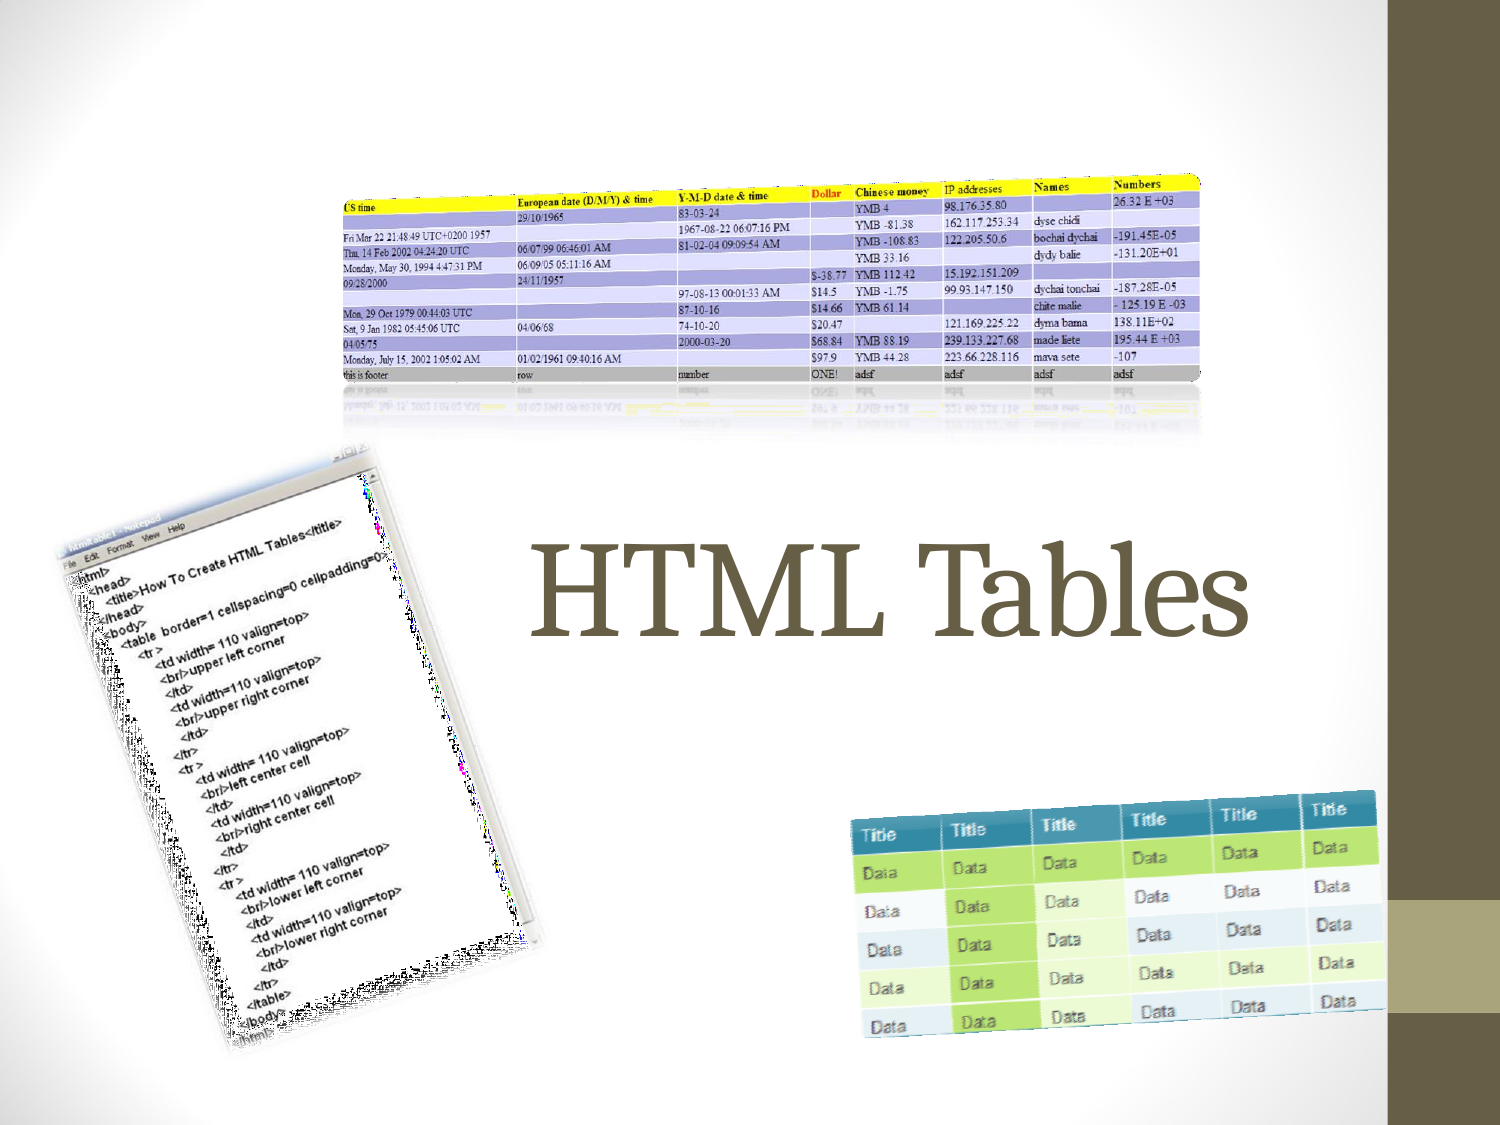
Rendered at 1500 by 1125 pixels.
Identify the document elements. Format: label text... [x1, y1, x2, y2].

picture [0, 0, 1387, 1125]
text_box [38, 169, 1206, 1069]
text_box HTML Tables [1210, 496, 1278, 664]
text_box [1210, 790, 1387, 1038]
